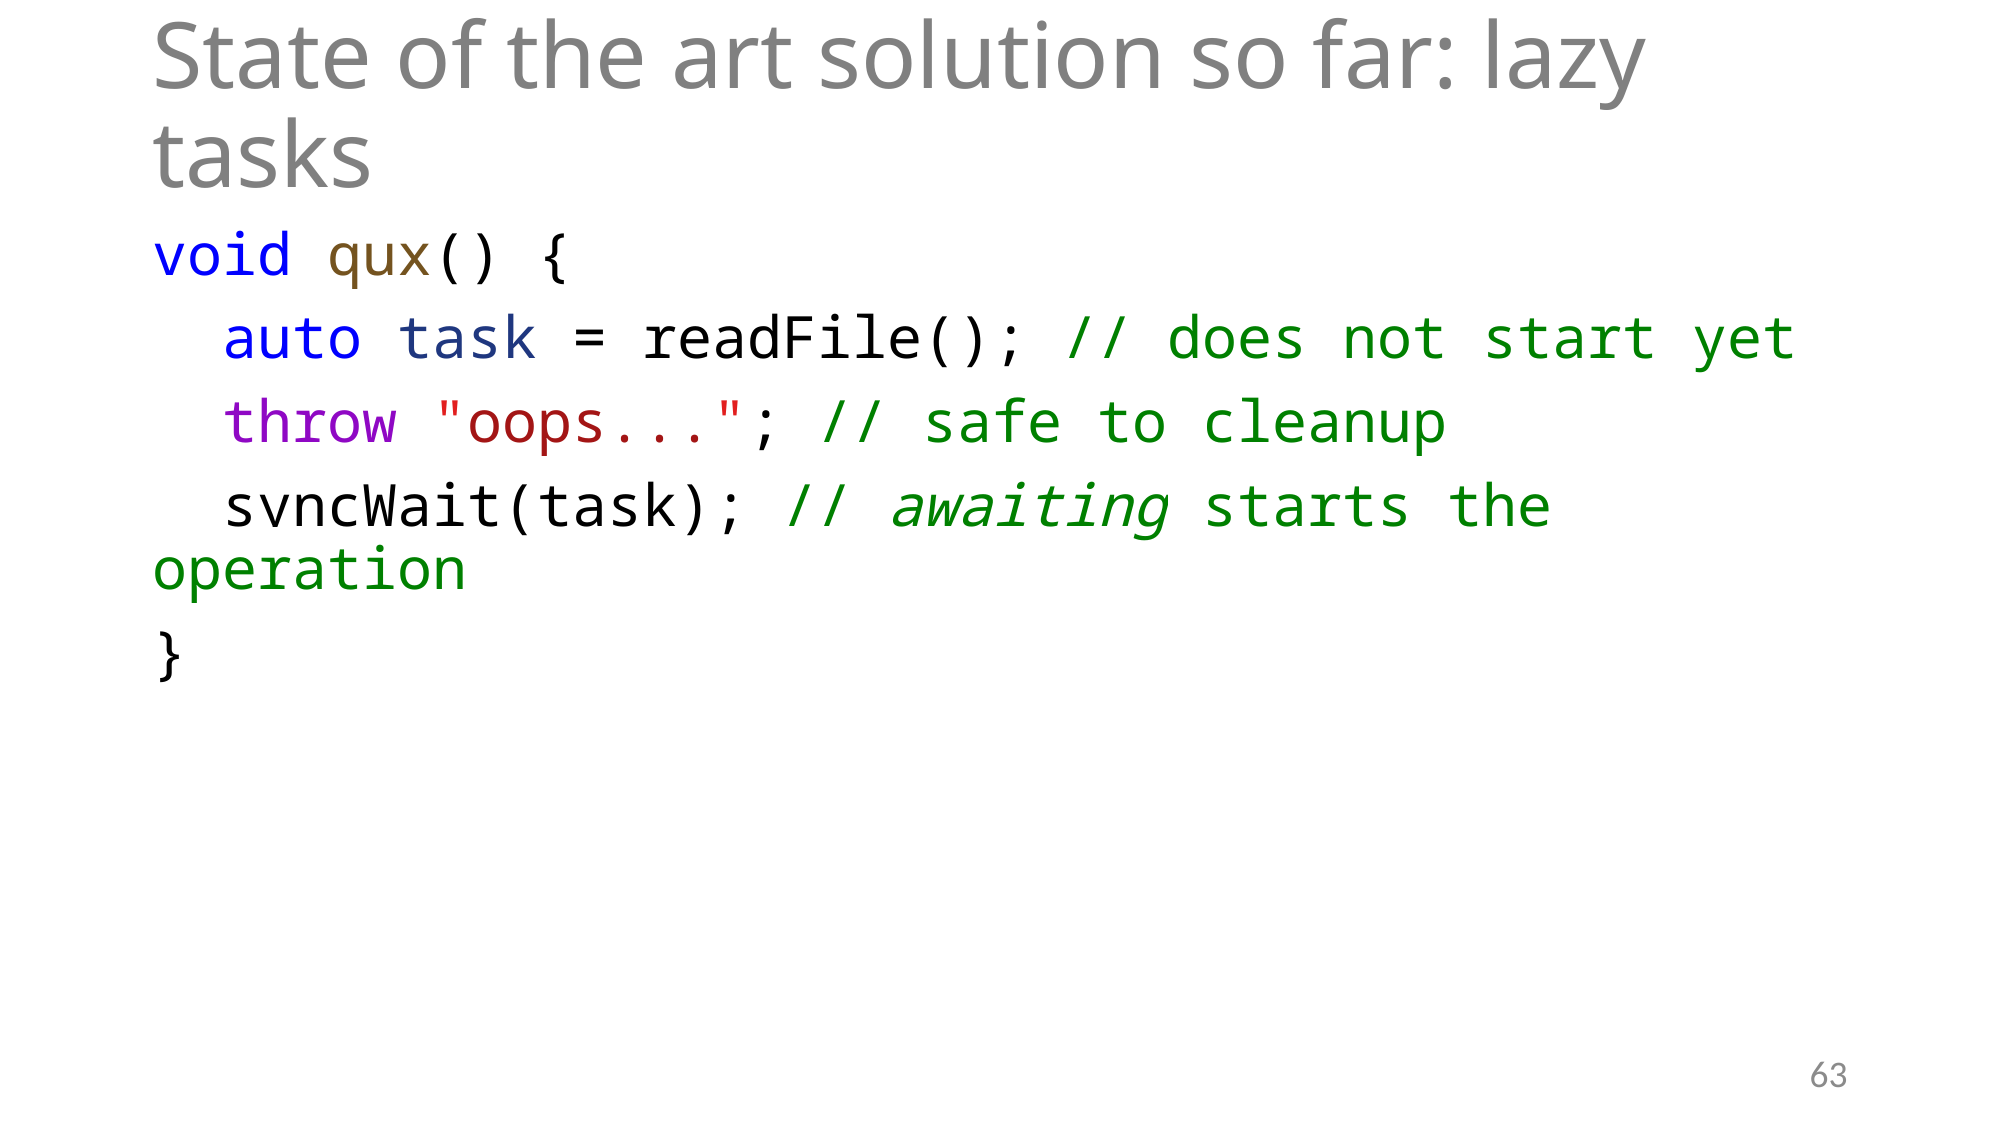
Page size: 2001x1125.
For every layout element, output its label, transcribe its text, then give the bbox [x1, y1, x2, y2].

slide_number 63 [1412, 1042, 1863, 1103]
title State of the art solution so far: lazy tasks [137, 0, 1863, 217]
list void qux() { auto task = readFile(); // does not start yet throw "oops..."; // safe to cleanup syncWait(task); // awaiting starts the operation } [137, 217, 1863, 1043]
